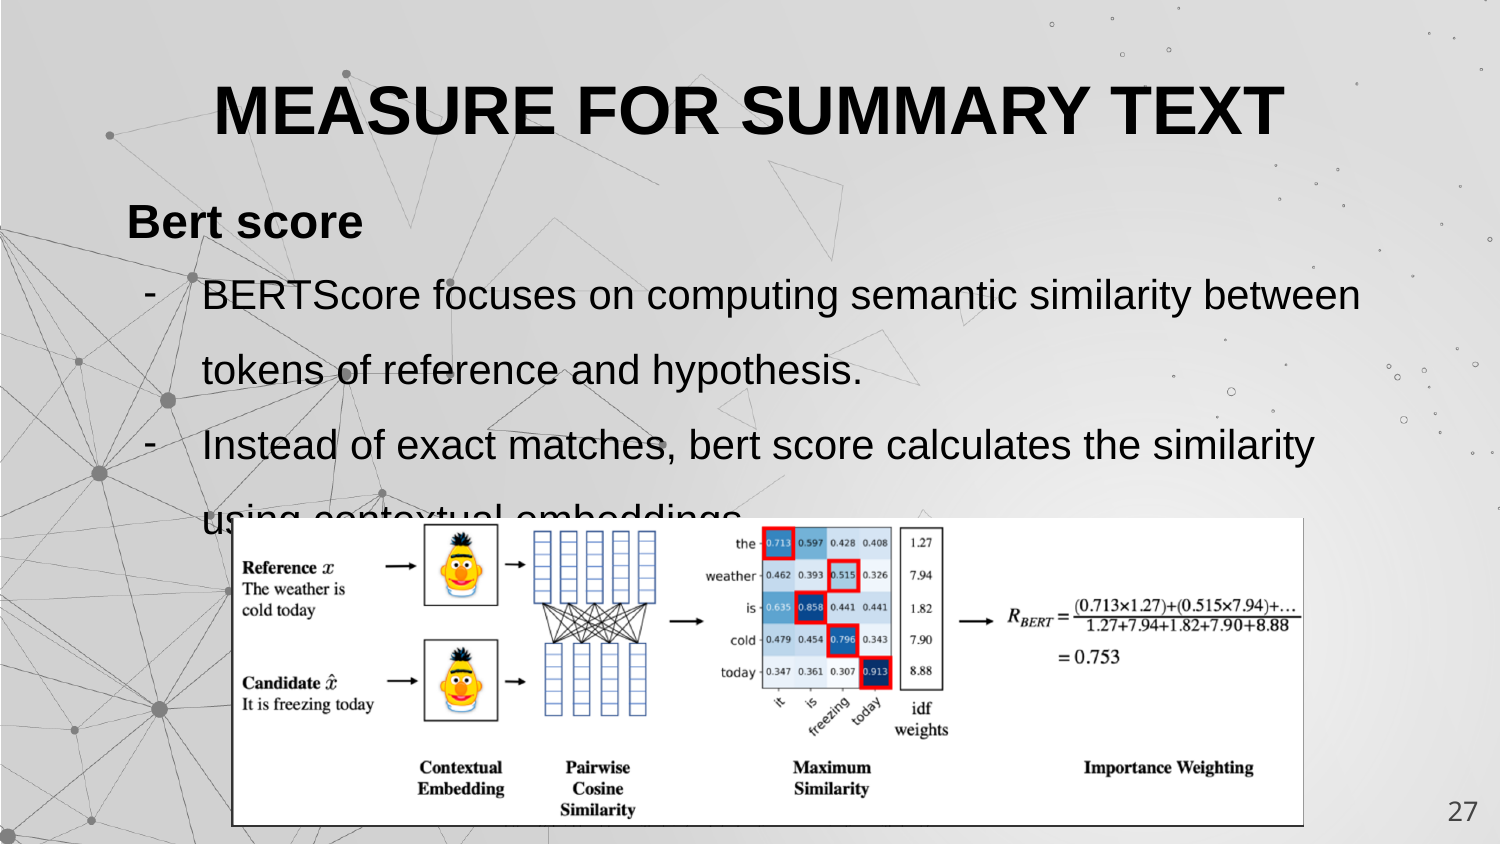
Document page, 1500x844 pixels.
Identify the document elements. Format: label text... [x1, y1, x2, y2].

slide_number ‹#› [1403, 779, 1494, 844]
text_box Bert score [111, 146, 1389, 227]
picture [0, 0, 1500, 844]
text_box BERTScore focuses on computing semantic similarity between tokens of reference and hypothesis. Instead of exact matches, bert score calculates the similarity using contextual embeddings. [111, 227, 1389, 558]
title MEASURE FOR SUMMARY TEXT [121, 24, 1379, 146]
